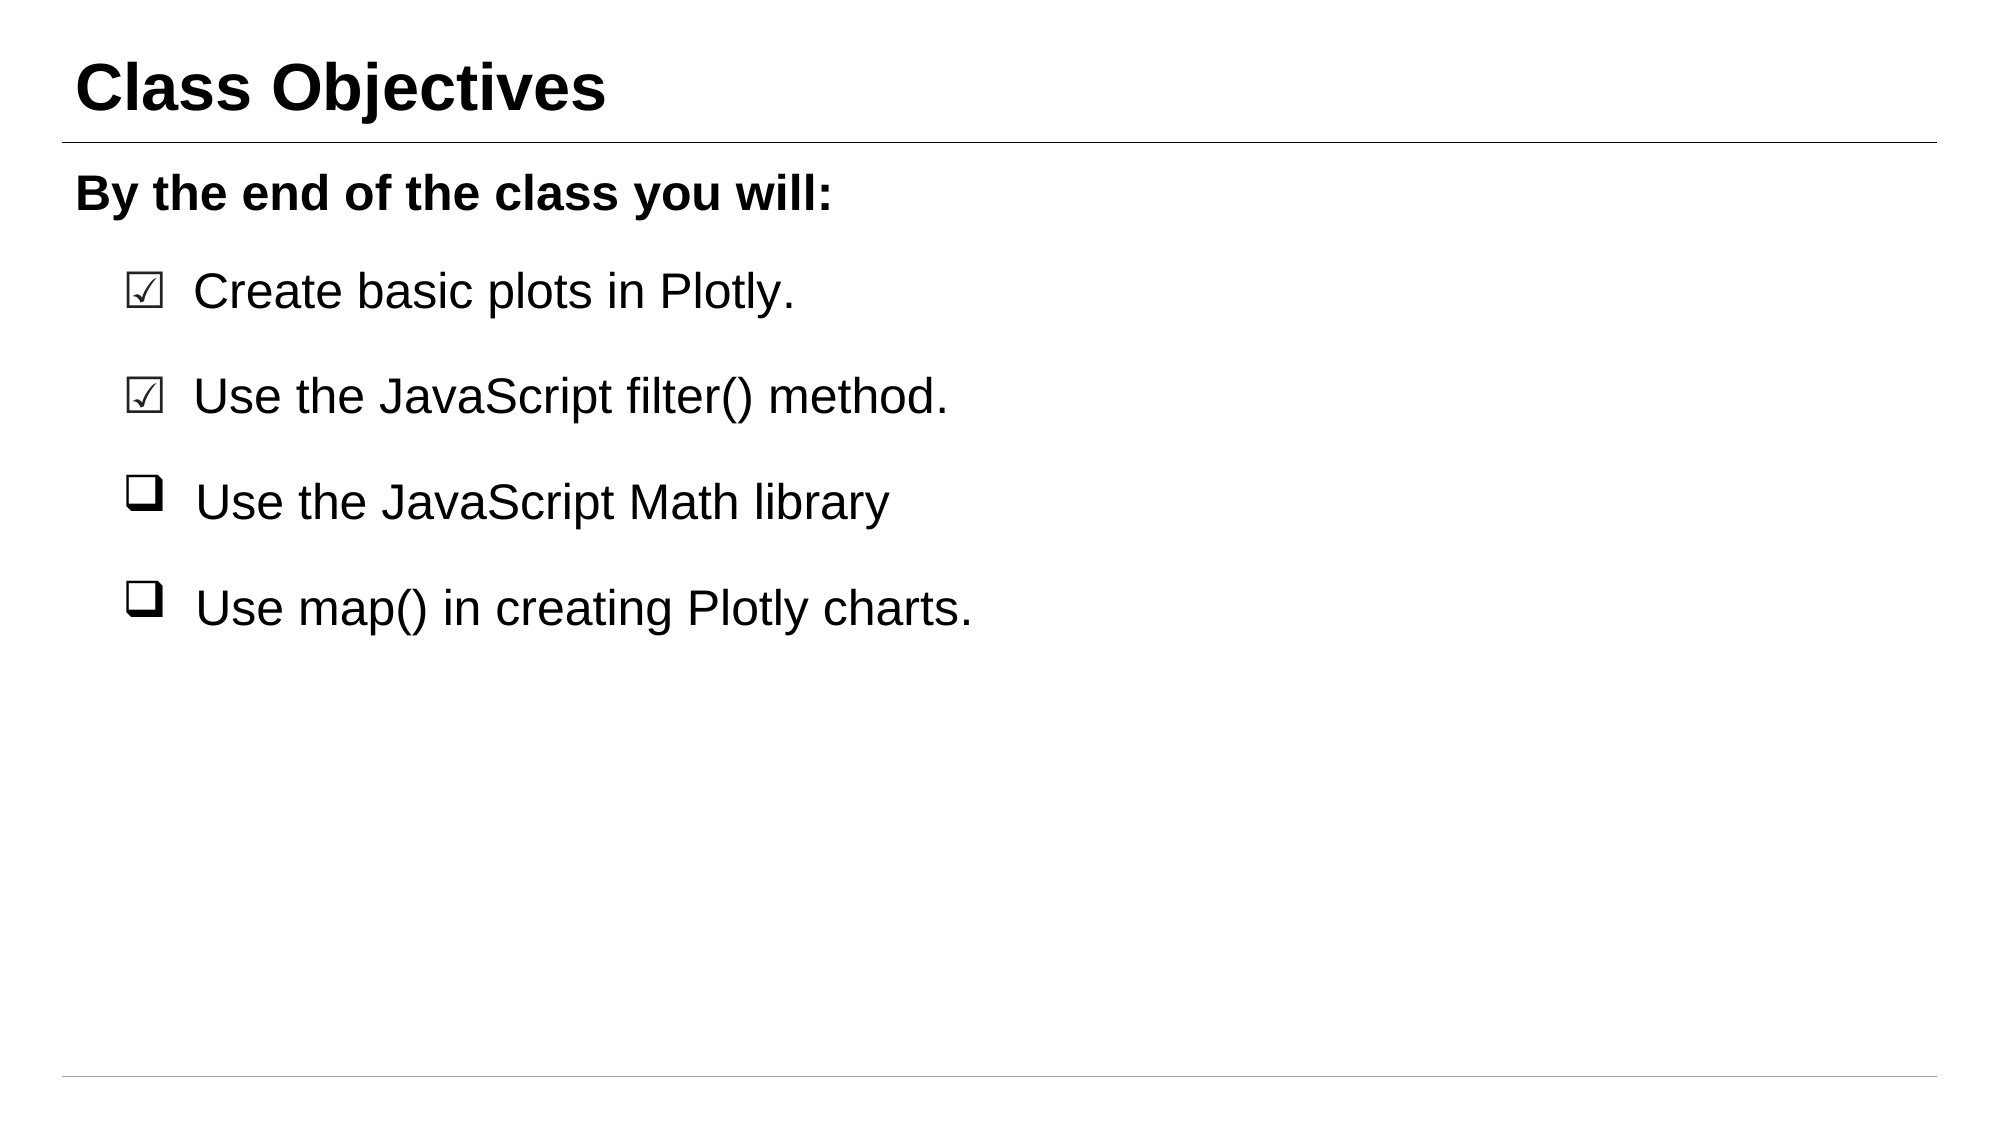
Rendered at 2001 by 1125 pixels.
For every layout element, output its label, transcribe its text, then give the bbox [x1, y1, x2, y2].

list ☑ Create basic plots in Plotly. ☑ Use the JavaScript filter() method. Use the JavaScript Math library Use map() in creating Plotly charts. [39, 250, 1922, 986]
subtitle By the end of the class you will: [0, 145, 2000, 220]
title Class Objectives [0, 49, 2000, 129]
